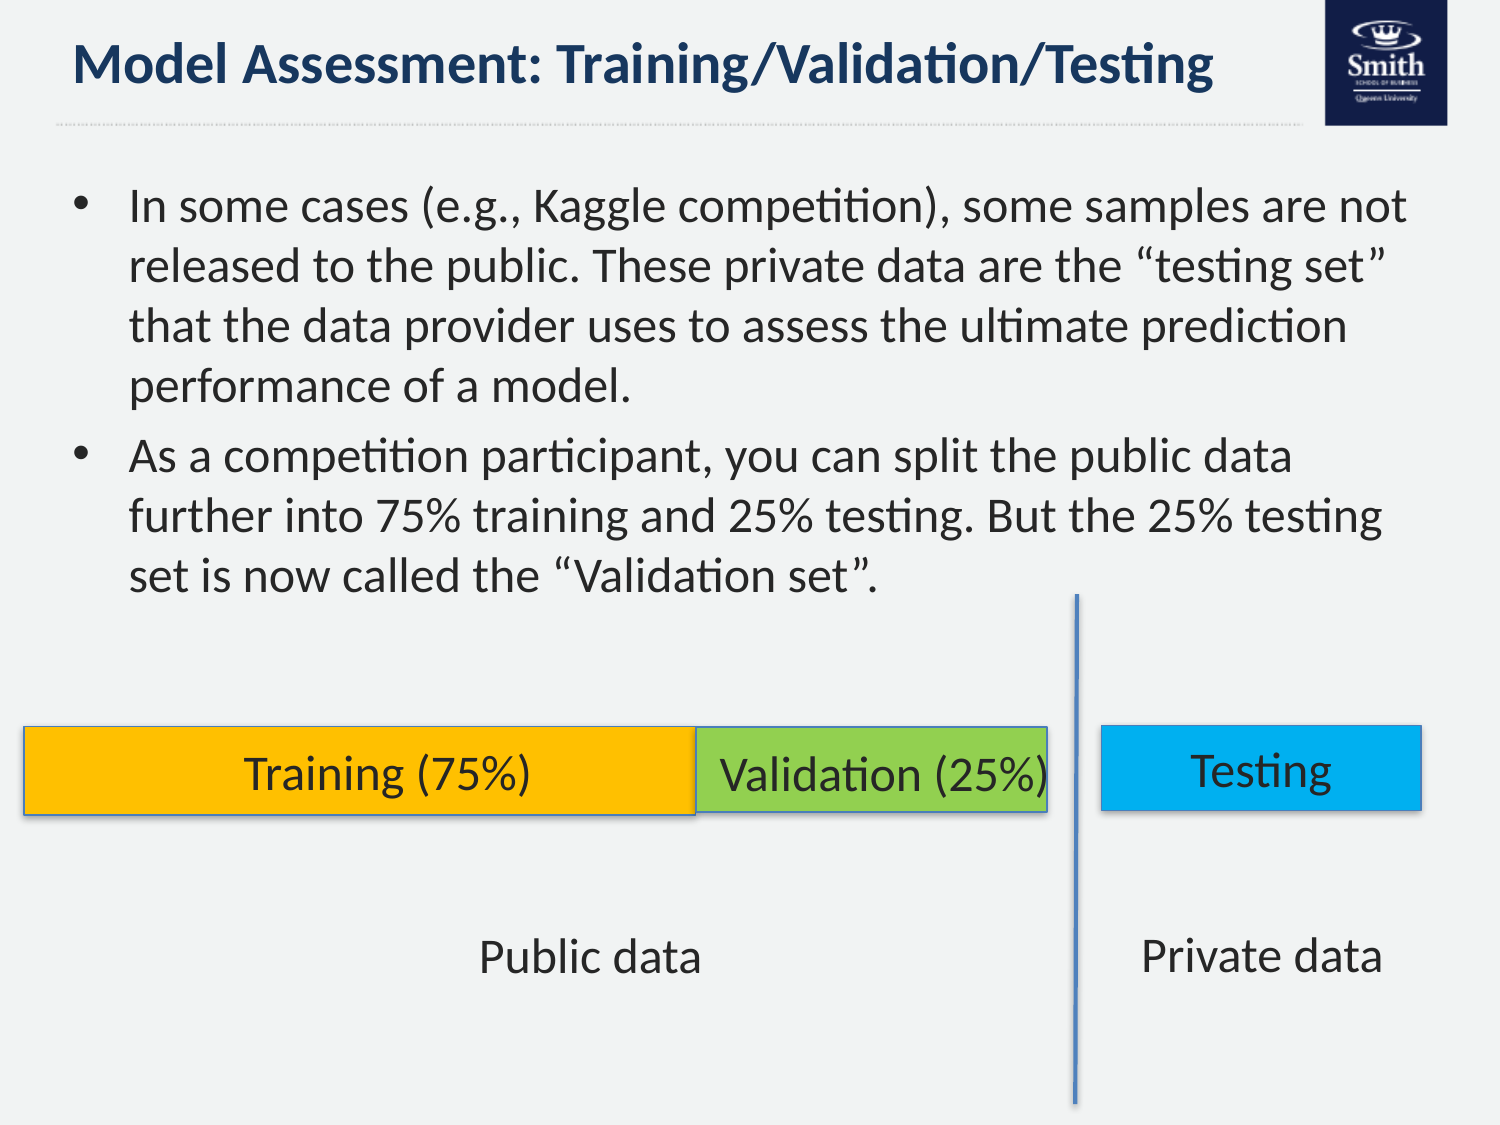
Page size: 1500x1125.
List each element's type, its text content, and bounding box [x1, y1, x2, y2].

list In some cases (e.g., Kaggle competition), some samples are not released to the public. These private data are the “testing set” that the data provider uses to assess the ultimate prediction performance of a model. As a competition participant, you can split the public data further into 75% training and 25% testing. But the 25% testing set is now called the “Validation set”. [57, 164, 1443, 1073]
text_box Private data [1126, 915, 1463, 990]
text_box [695, 726, 1048, 813]
text_box Training (75%) [228, 732, 548, 808]
text_box [23, 726, 694, 816]
text_box Public data [464, 916, 718, 992]
title Model Assessment: Training/Validation/Testing [57, 7, 1288, 114]
text_box Testing [1175, 730, 1347, 805]
text_box Validation (25%) [704, 734, 1066, 810]
text_box [1101, 725, 1422, 811]
